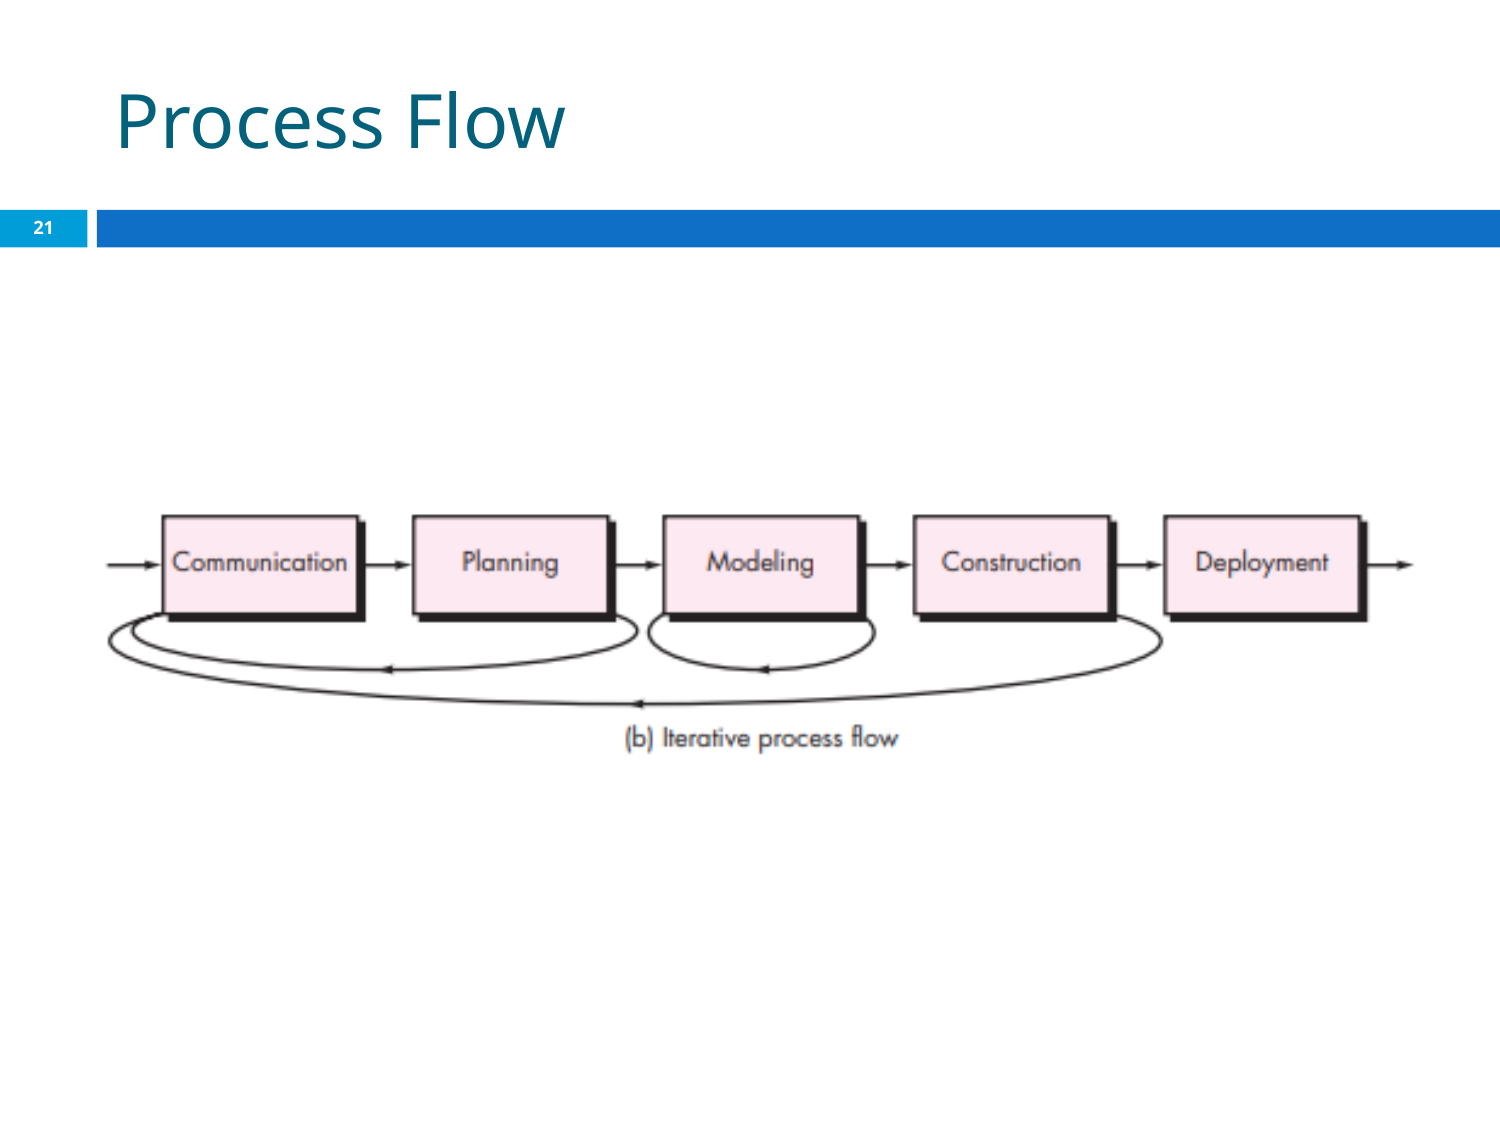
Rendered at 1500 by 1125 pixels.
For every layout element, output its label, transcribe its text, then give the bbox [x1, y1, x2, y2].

title Process Flow [99, 37, 1438, 200]
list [99, 474, 1420, 779]
slide_number ‹#› [0, 208, 88, 249]
